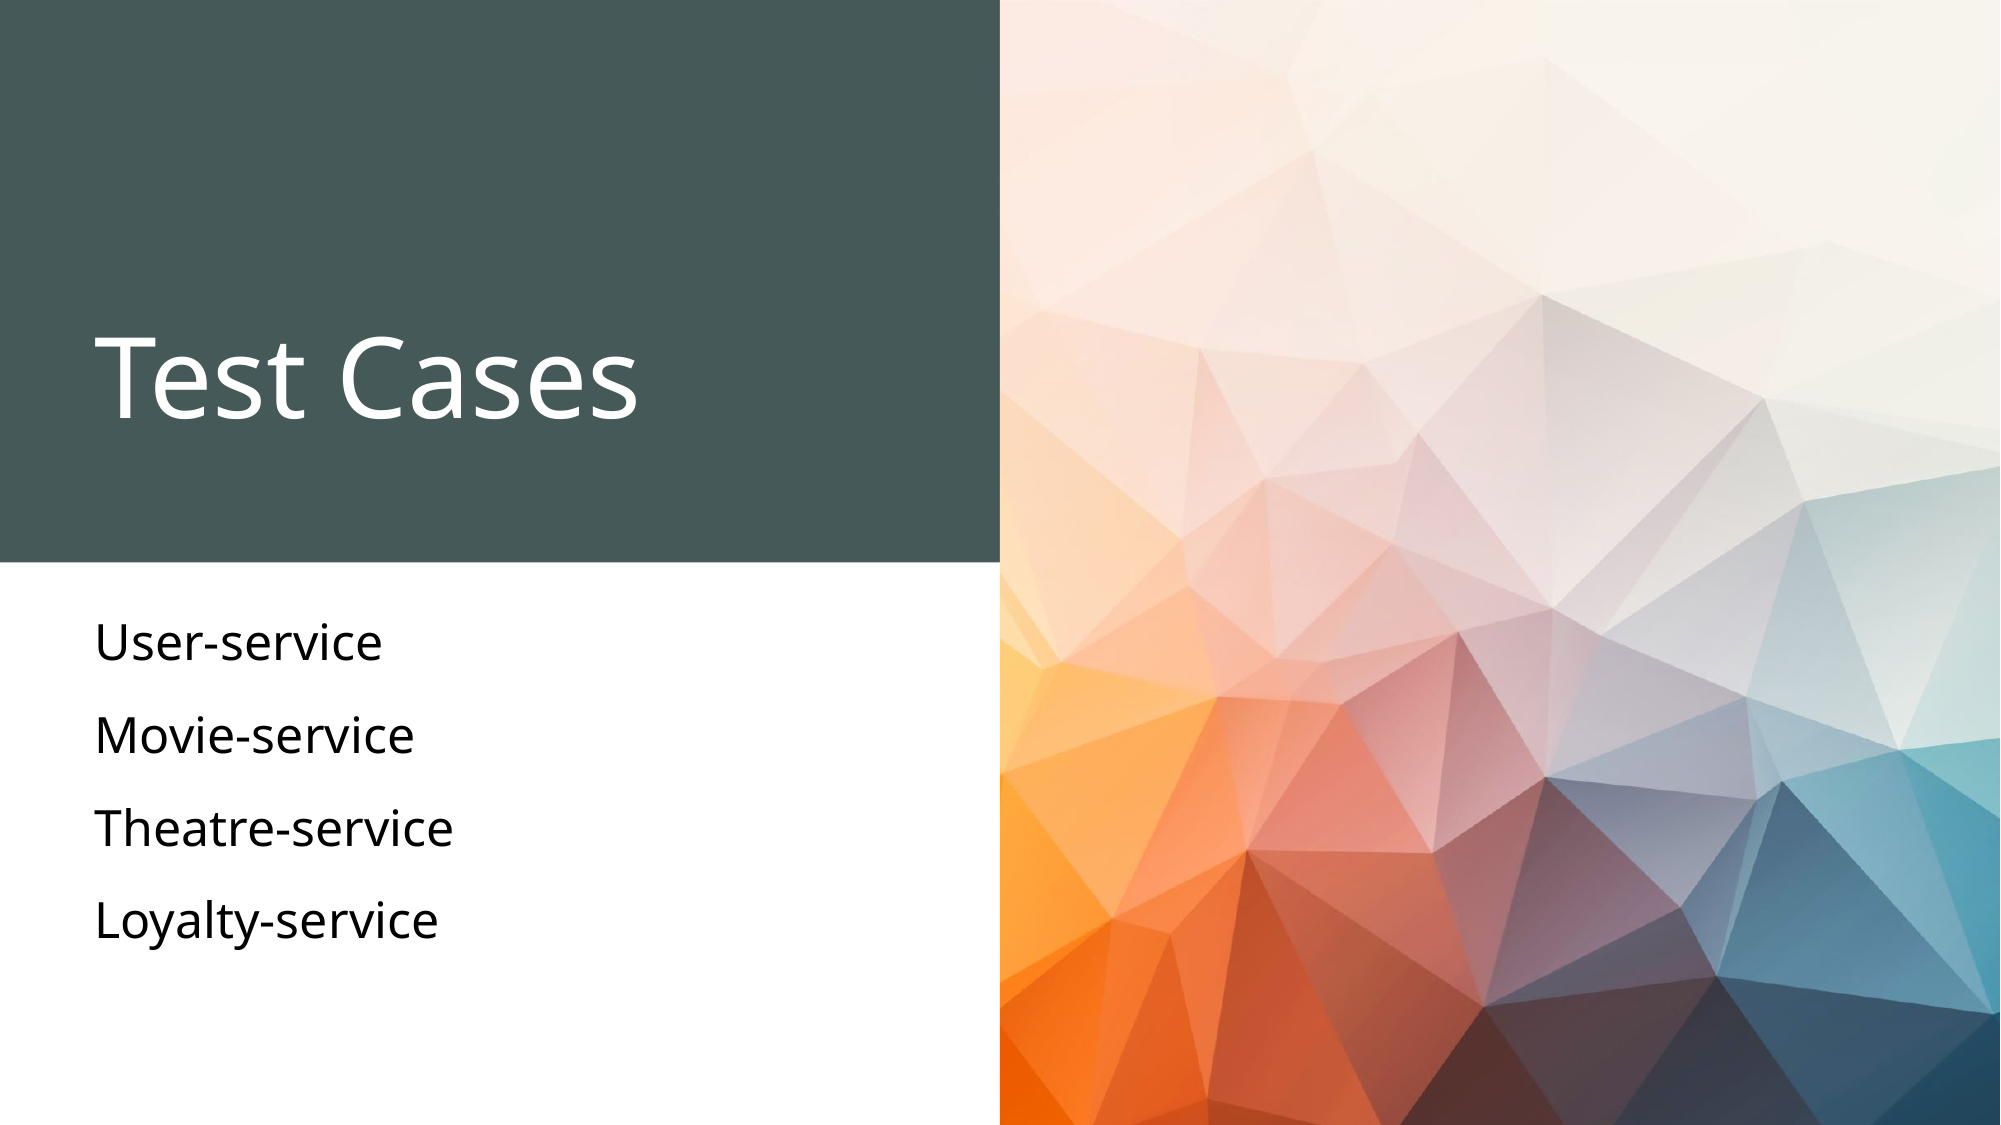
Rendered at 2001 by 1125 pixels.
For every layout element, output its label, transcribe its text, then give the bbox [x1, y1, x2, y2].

subtitle User-service Movie-service Theatre-service Loyalty-service [79, 590, 947, 1039]
picture [999, 0, 2000, 1125]
title Test Cases [79, 65, 936, 590]
